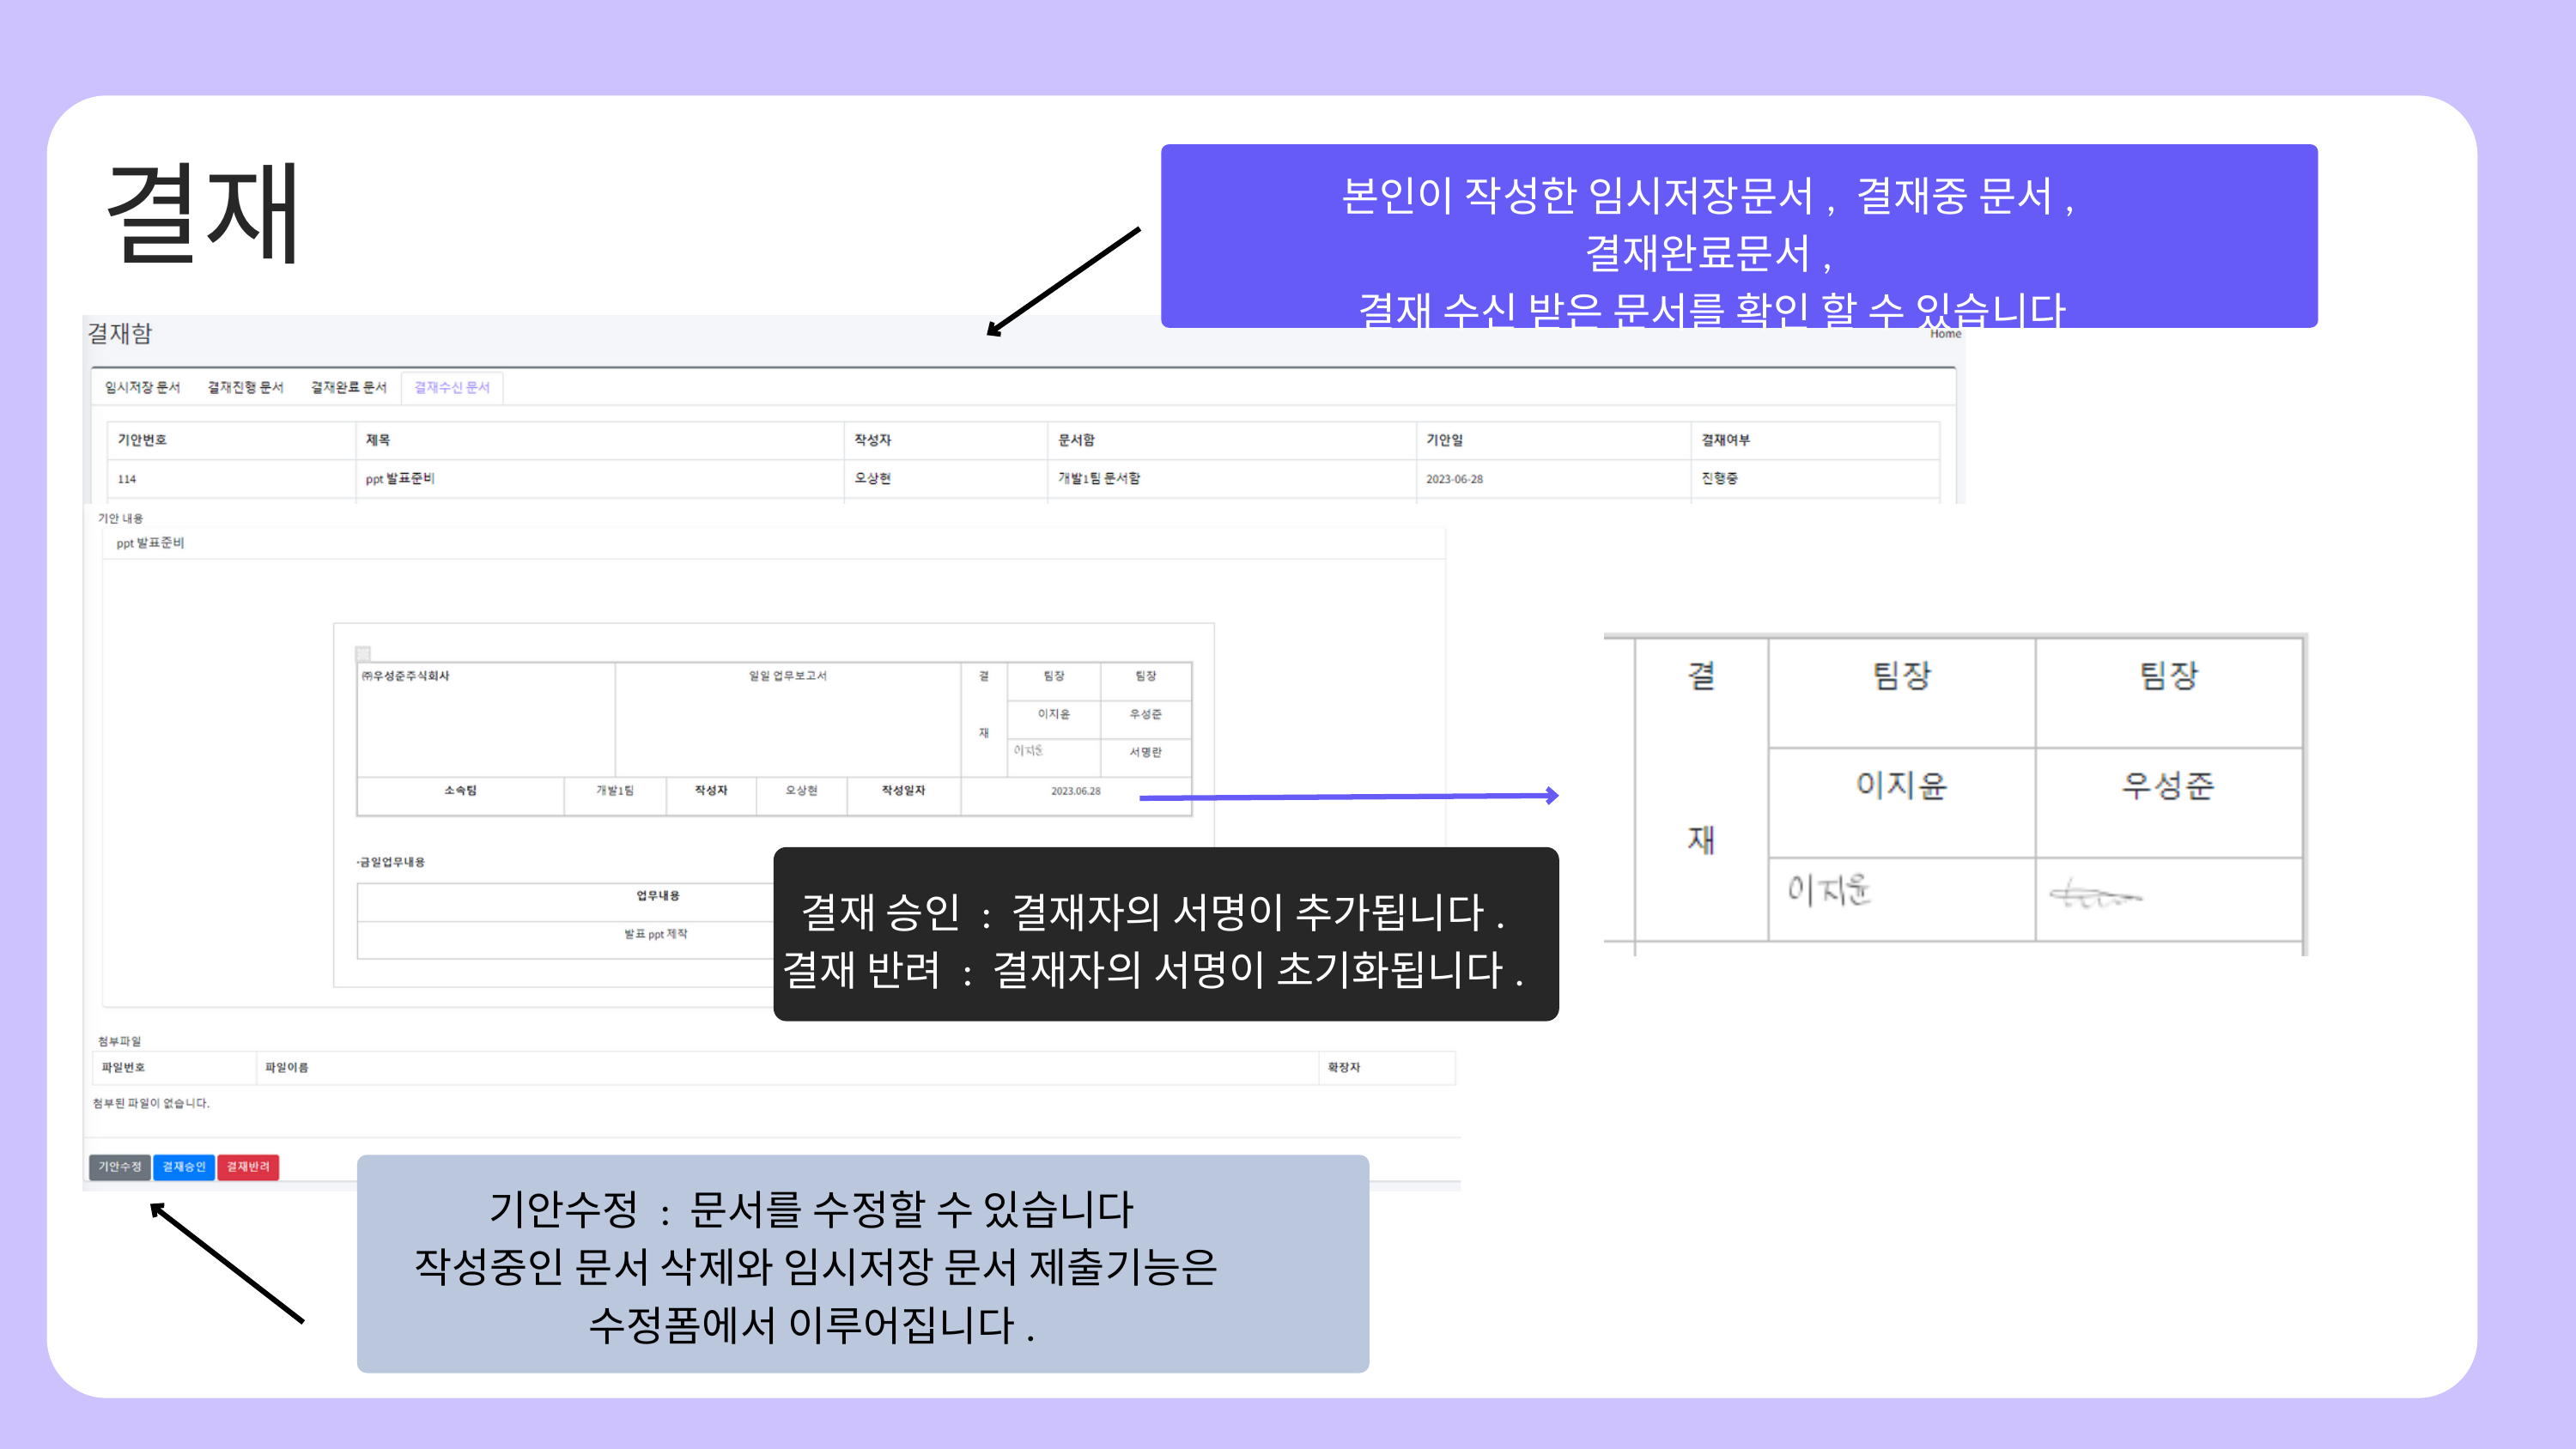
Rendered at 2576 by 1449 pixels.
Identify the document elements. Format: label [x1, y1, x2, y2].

text_box [175, 1114, 1449, 1411]
text_box [676, 788, 1631, 1086]
text_box [1161, 80, 2318, 418]
text_box [46, 95, 2478, 1398]
